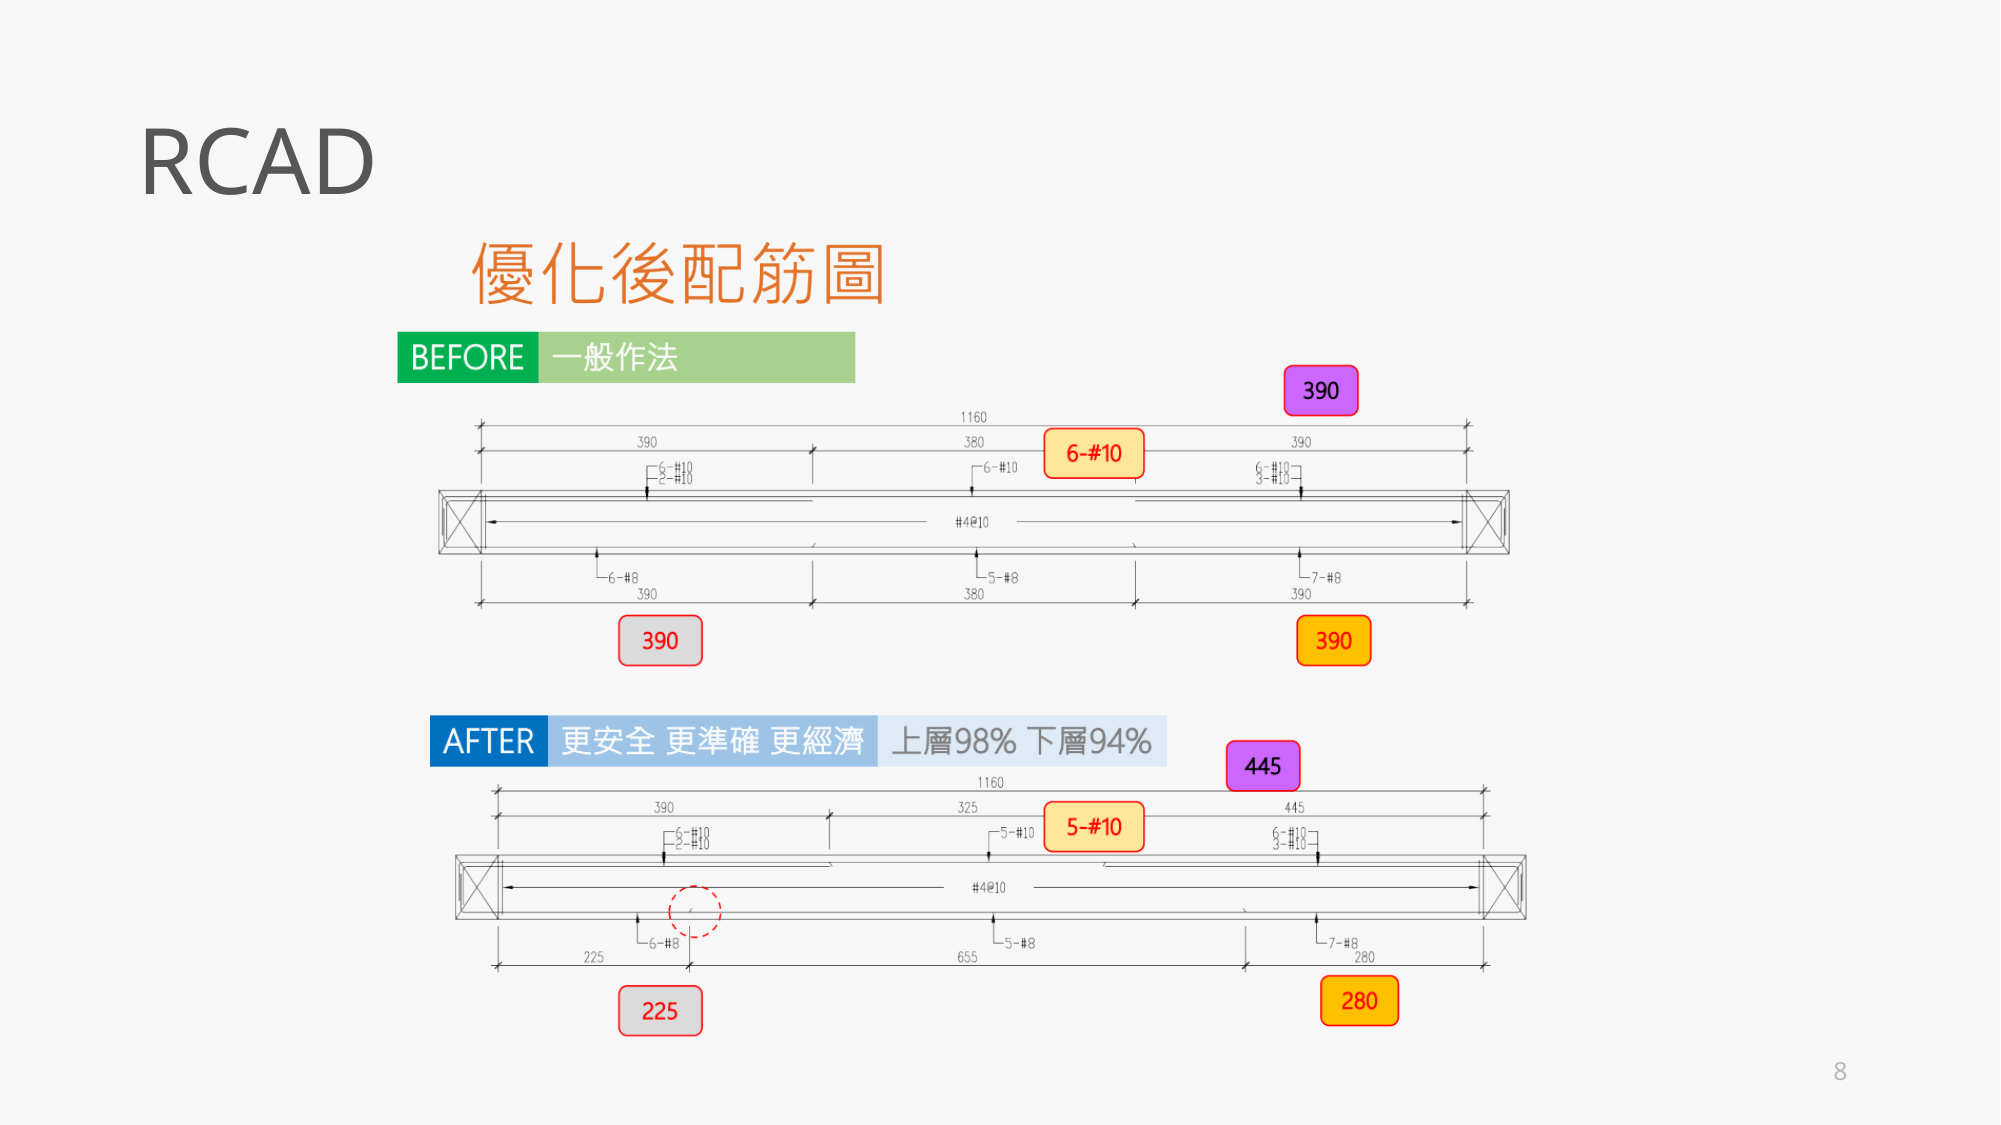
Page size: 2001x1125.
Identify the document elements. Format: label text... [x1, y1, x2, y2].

list RCAD [137, 108, 873, 224]
picture [371, 223, 1629, 1043]
slide_number 8 [1412, 1042, 1863, 1103]
